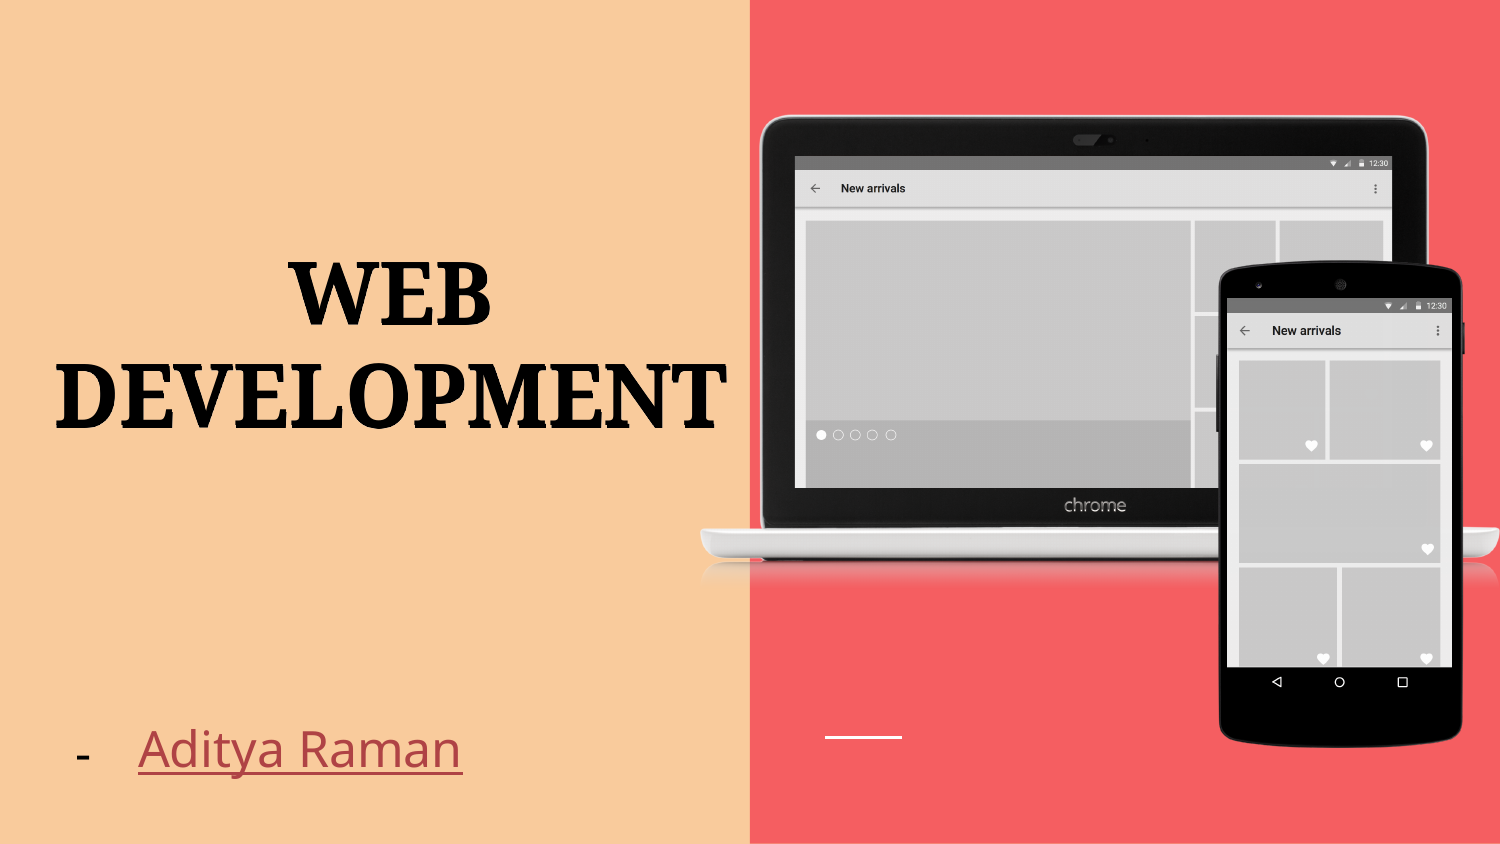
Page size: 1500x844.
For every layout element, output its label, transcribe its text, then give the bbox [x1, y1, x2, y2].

text_box Aditya Raman [48, 702, 492, 789]
title WEB DEVELOPMENT [0, 181, 693, 458]
picture [698, 114, 1500, 749]
